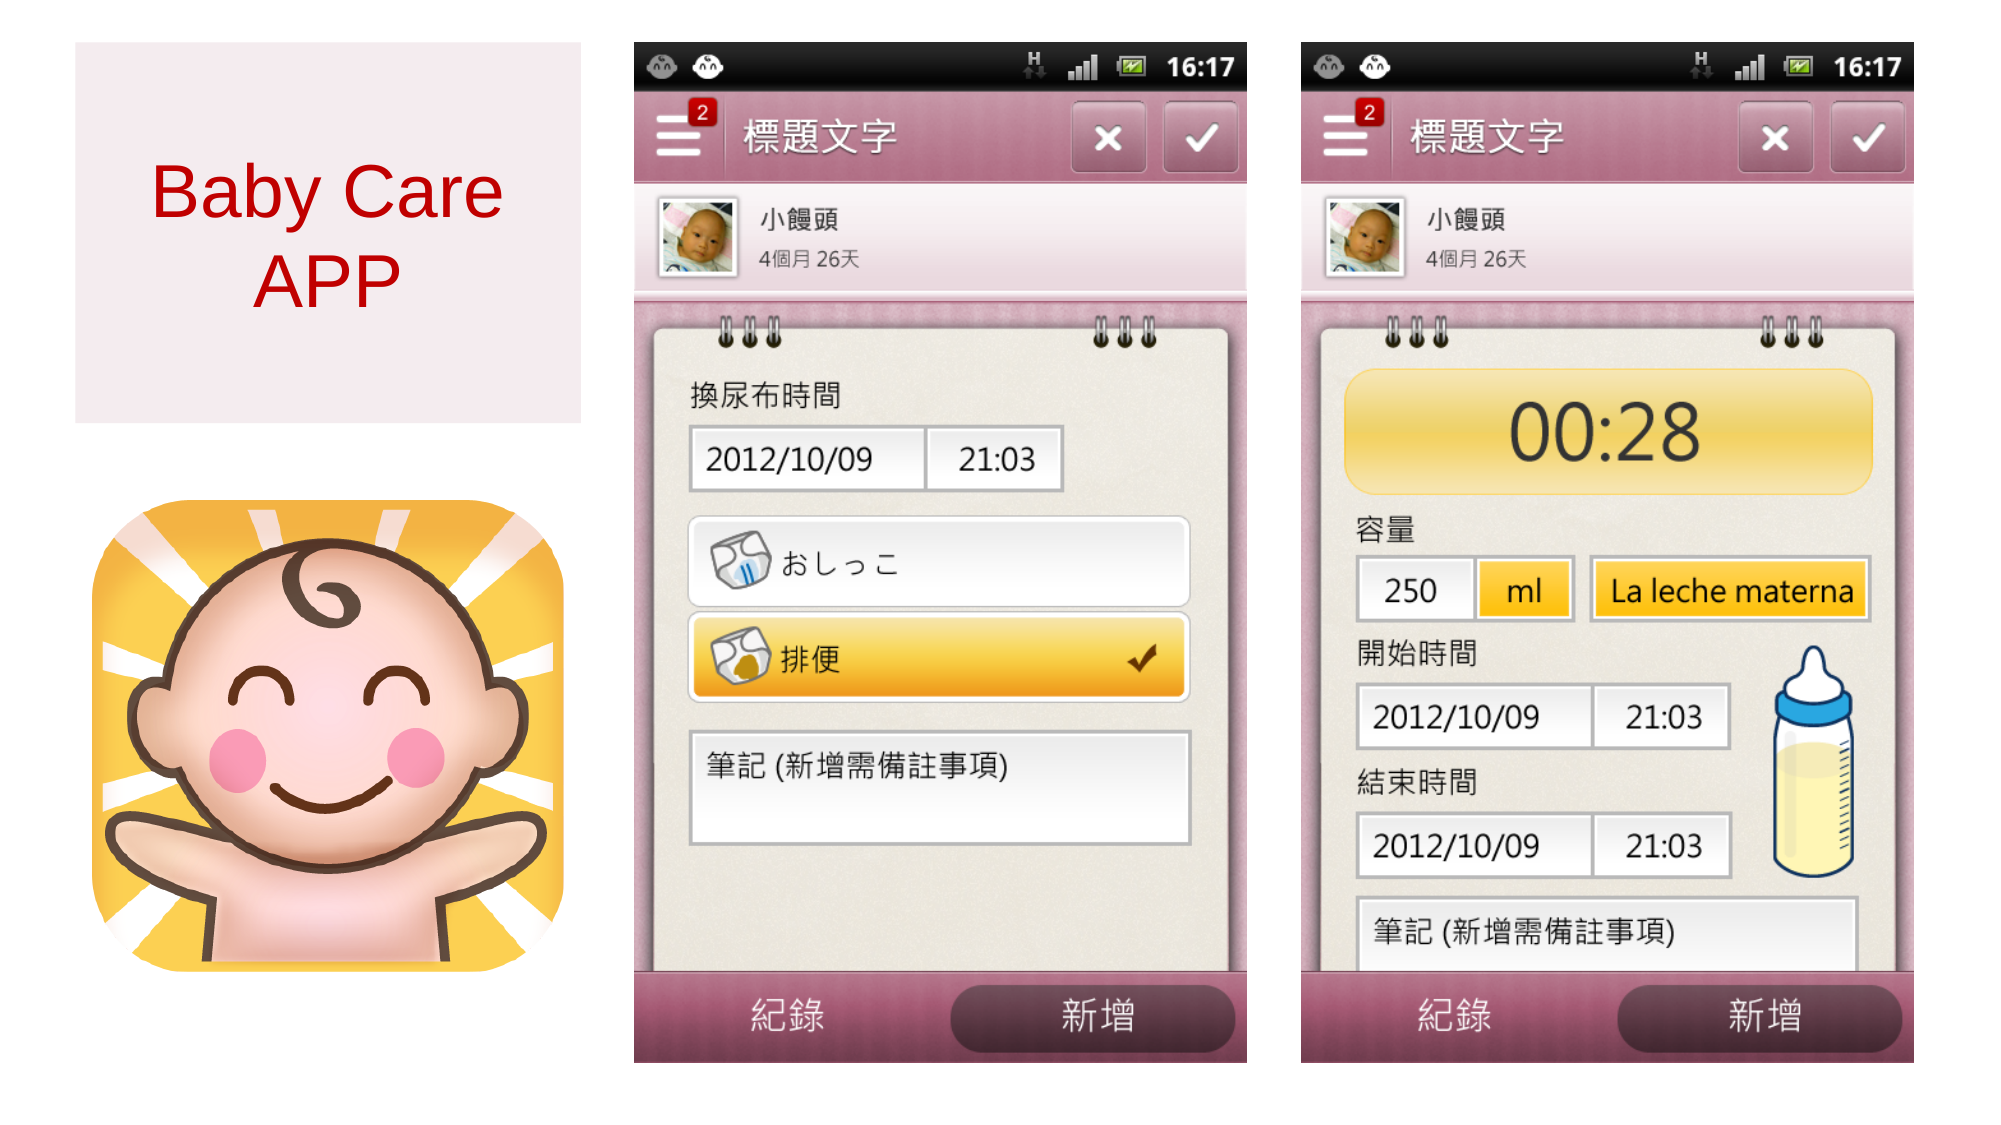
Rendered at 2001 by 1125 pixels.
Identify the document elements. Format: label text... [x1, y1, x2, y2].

picture [634, 42, 1247, 1063]
text_box Baby Care APP [75, 42, 581, 424]
picture [92, 500, 564, 972]
picture [1301, 42, 1914, 1063]
